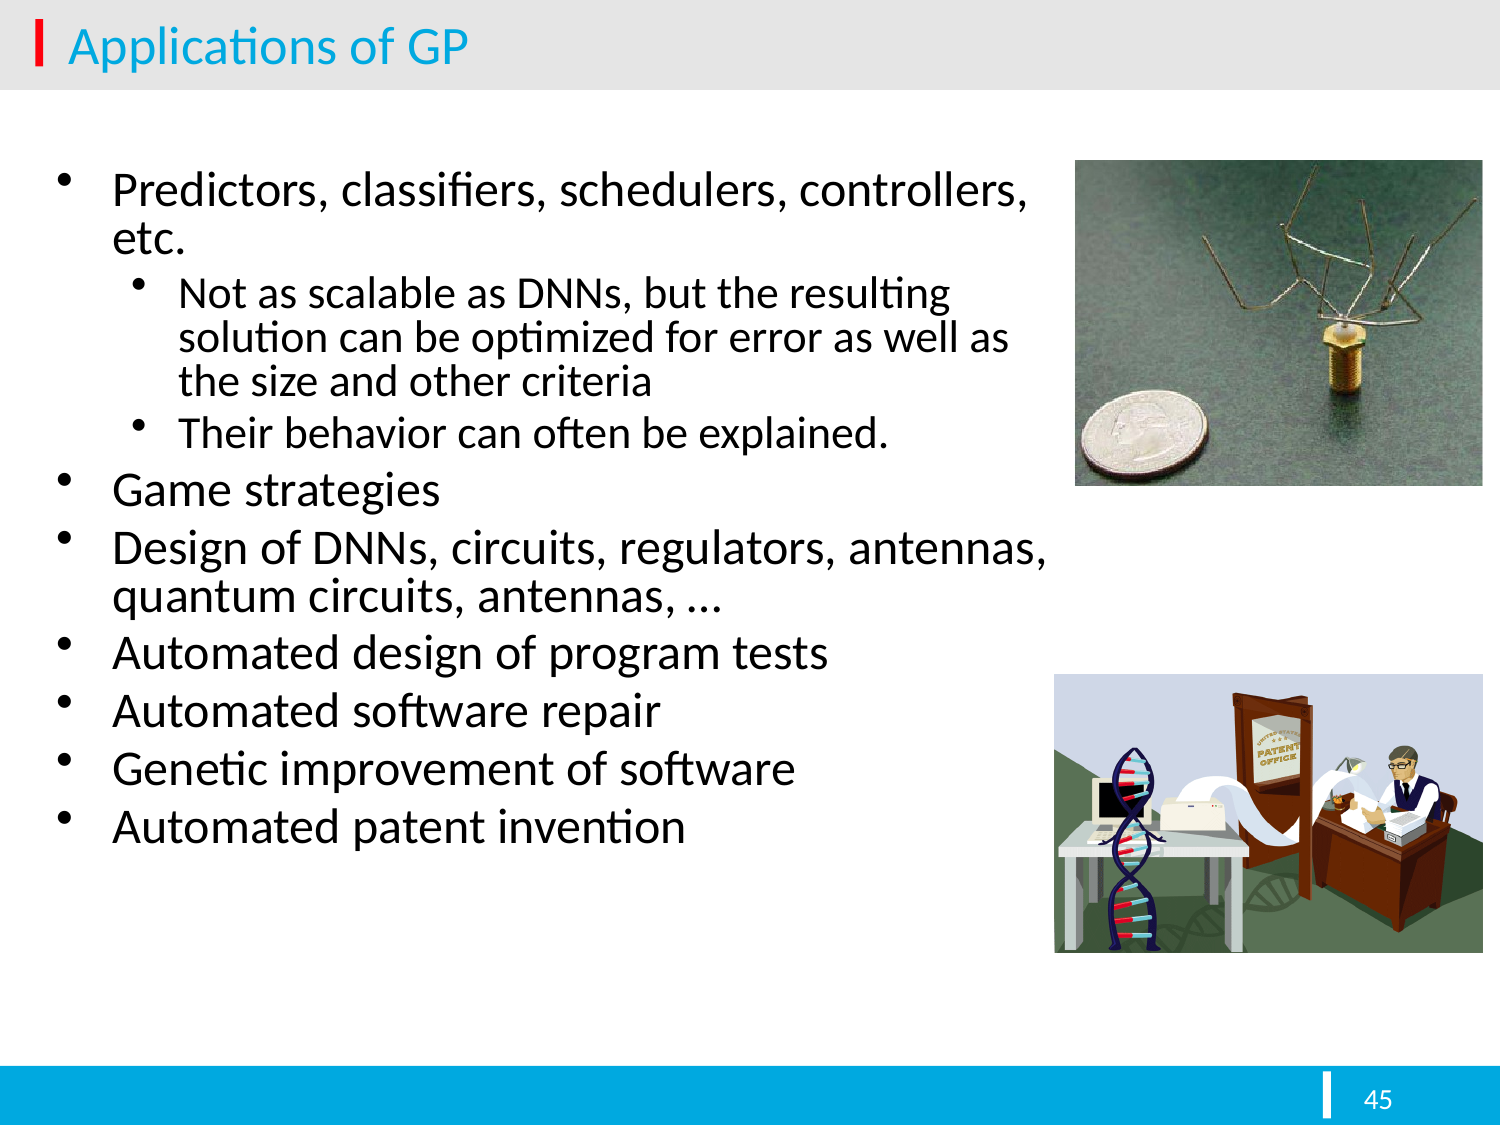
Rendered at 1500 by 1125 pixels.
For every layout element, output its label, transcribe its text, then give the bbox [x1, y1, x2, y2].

title Applications of GP [53, 18, 1500, 68]
picture [1074, 160, 1483, 486]
slide_number 45 [1348, 1072, 1485, 1125]
text_box Predictors, classifiers, schedulers, controllers, etc. Not as scalable as DNNs, but the resulting solution can be optimized for error as well as the size and other criteria Their behavior can often be explained. Game strategies Design of DNNs, circuits, regulators, antennas, quantum circuits, antennas, … Automated design of program tests Automated software repair Genetic improvement of software Automated patent invention [41, 160, 1069, 1059]
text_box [1054, 674, 1483, 953]
